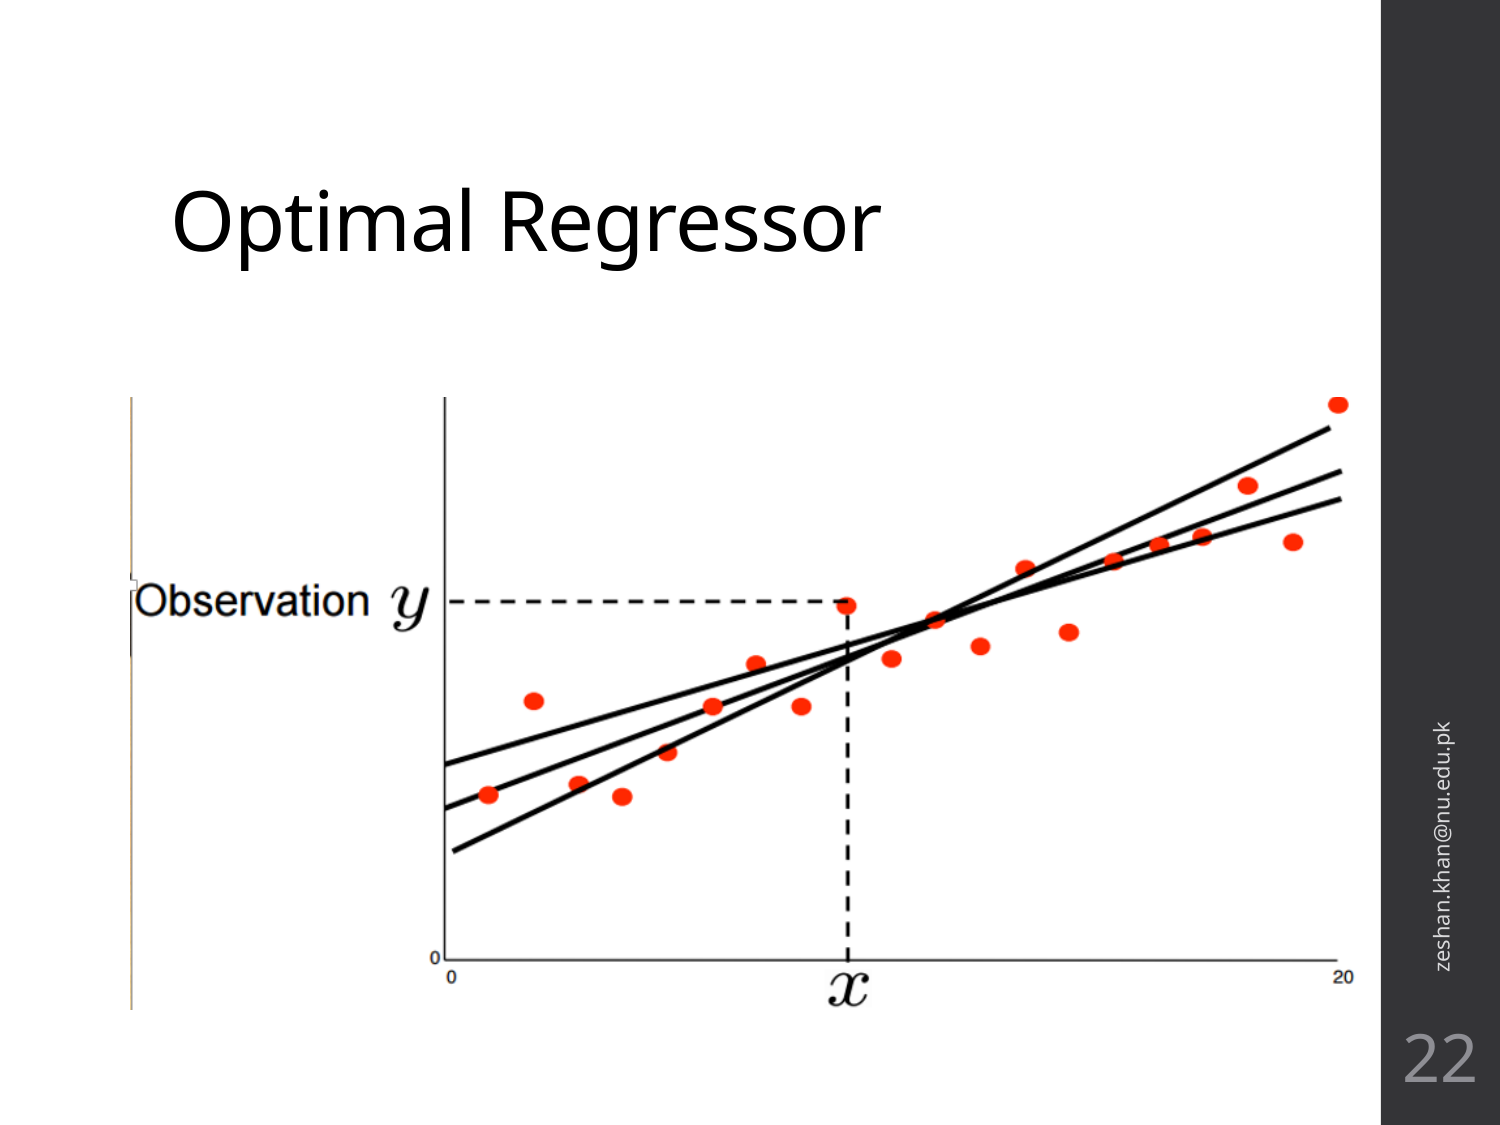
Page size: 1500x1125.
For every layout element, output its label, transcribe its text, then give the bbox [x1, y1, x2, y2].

picture [130, 396, 1371, 1010]
title Optimal Regressor [155, 60, 1348, 278]
footer zeshan.khan@nu.edu.pk [1418, 400, 1464, 988]
slide_number 22 [1384, 1012, 1498, 1110]
